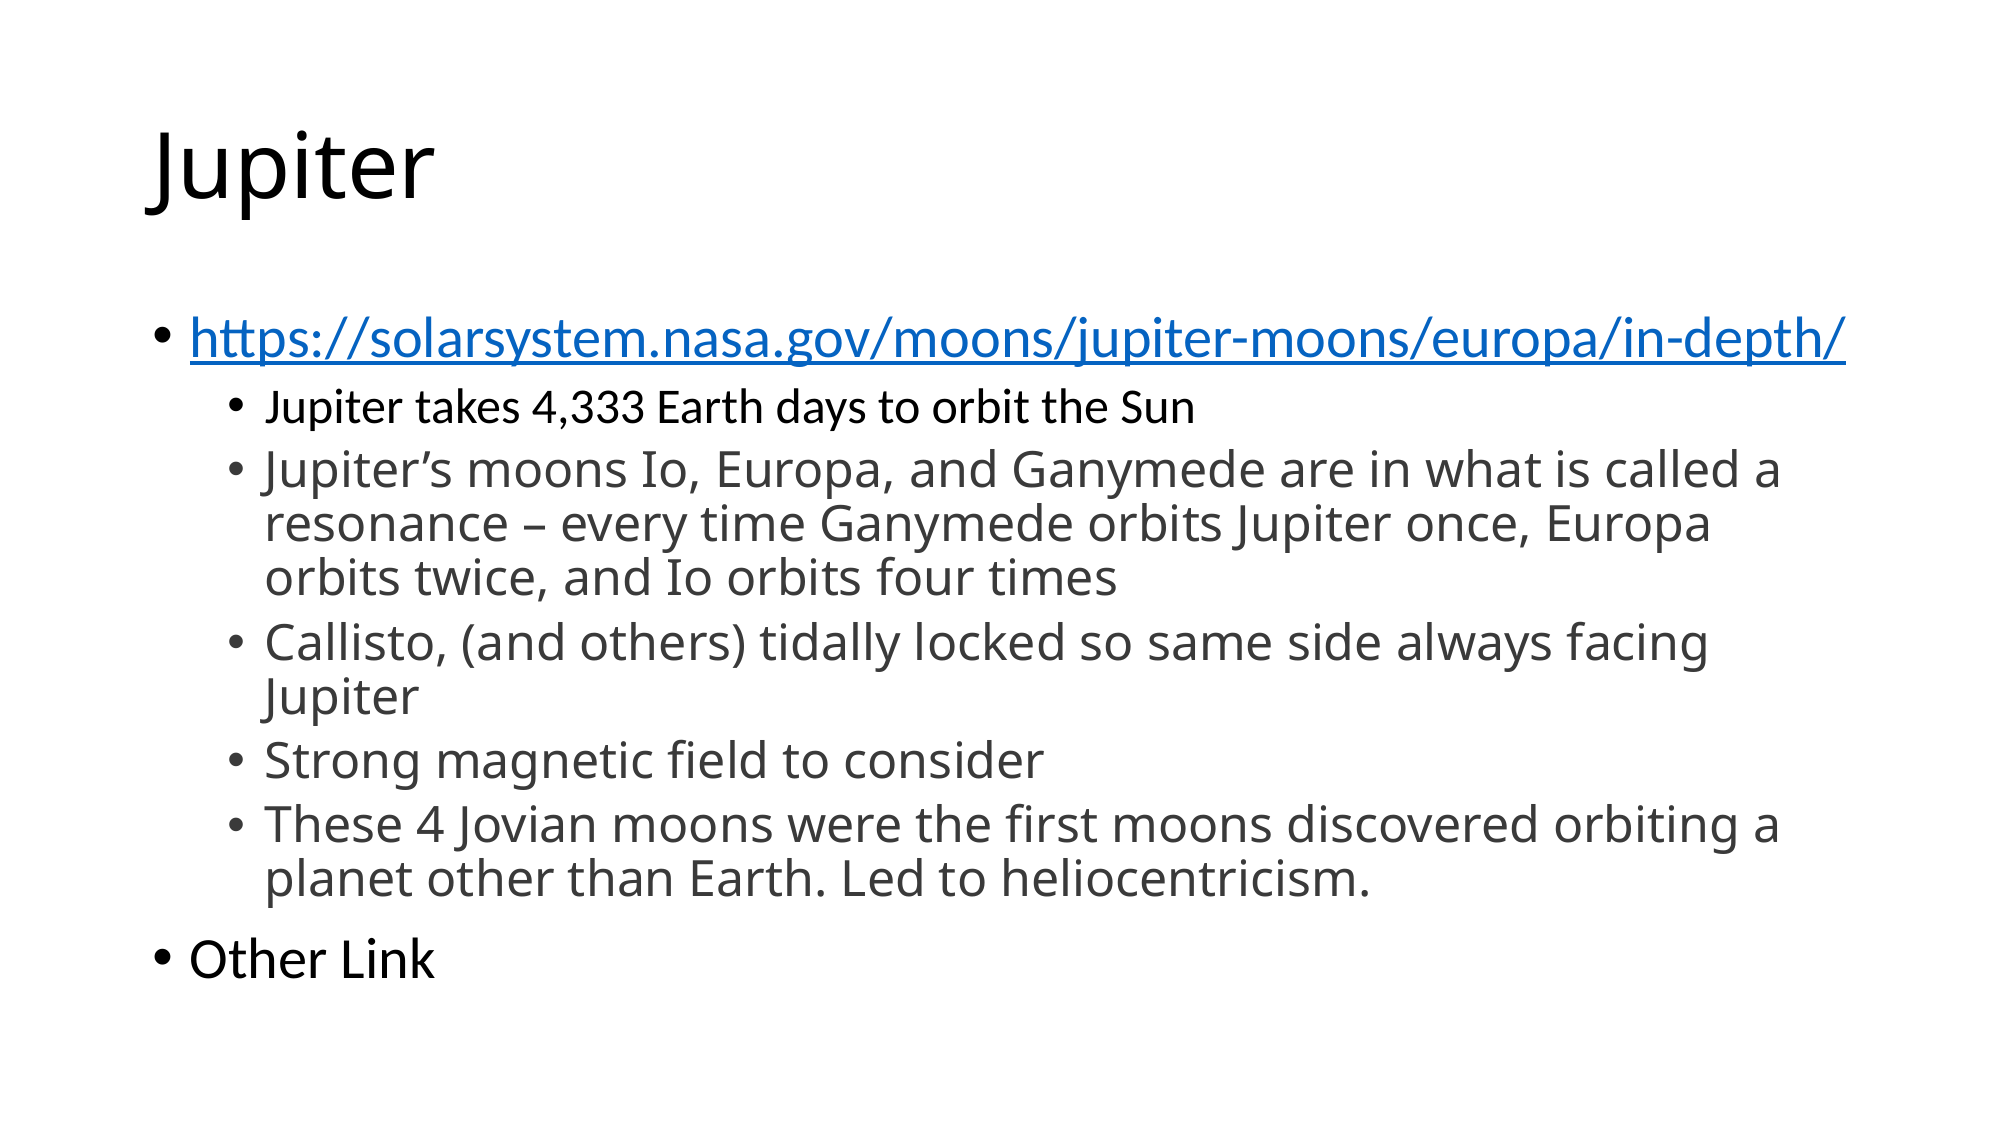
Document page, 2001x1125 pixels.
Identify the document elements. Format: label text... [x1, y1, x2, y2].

list https://solarsystem.nasa.gov/moons/jupiter-moons/europa/in-depth/ Jupiter takes 4,333 Earth days to orbit the Sun Jupiter’s moons Io, Europa, and Ganymede are in what is called a resonance – every time Ganymede orbits Jupiter once, Europa orbits twice, and Io orbits four times Callisto, (and others) tidally locked so same side always facing Jupiter Strong magnetic field to consider These 4 Jovian moons were the first moons discovered orbiting a planet other than Earth. Led to heliocentricism. Other Link [137, 299, 1863, 1014]
title Jupiter [137, 59, 1863, 278]
